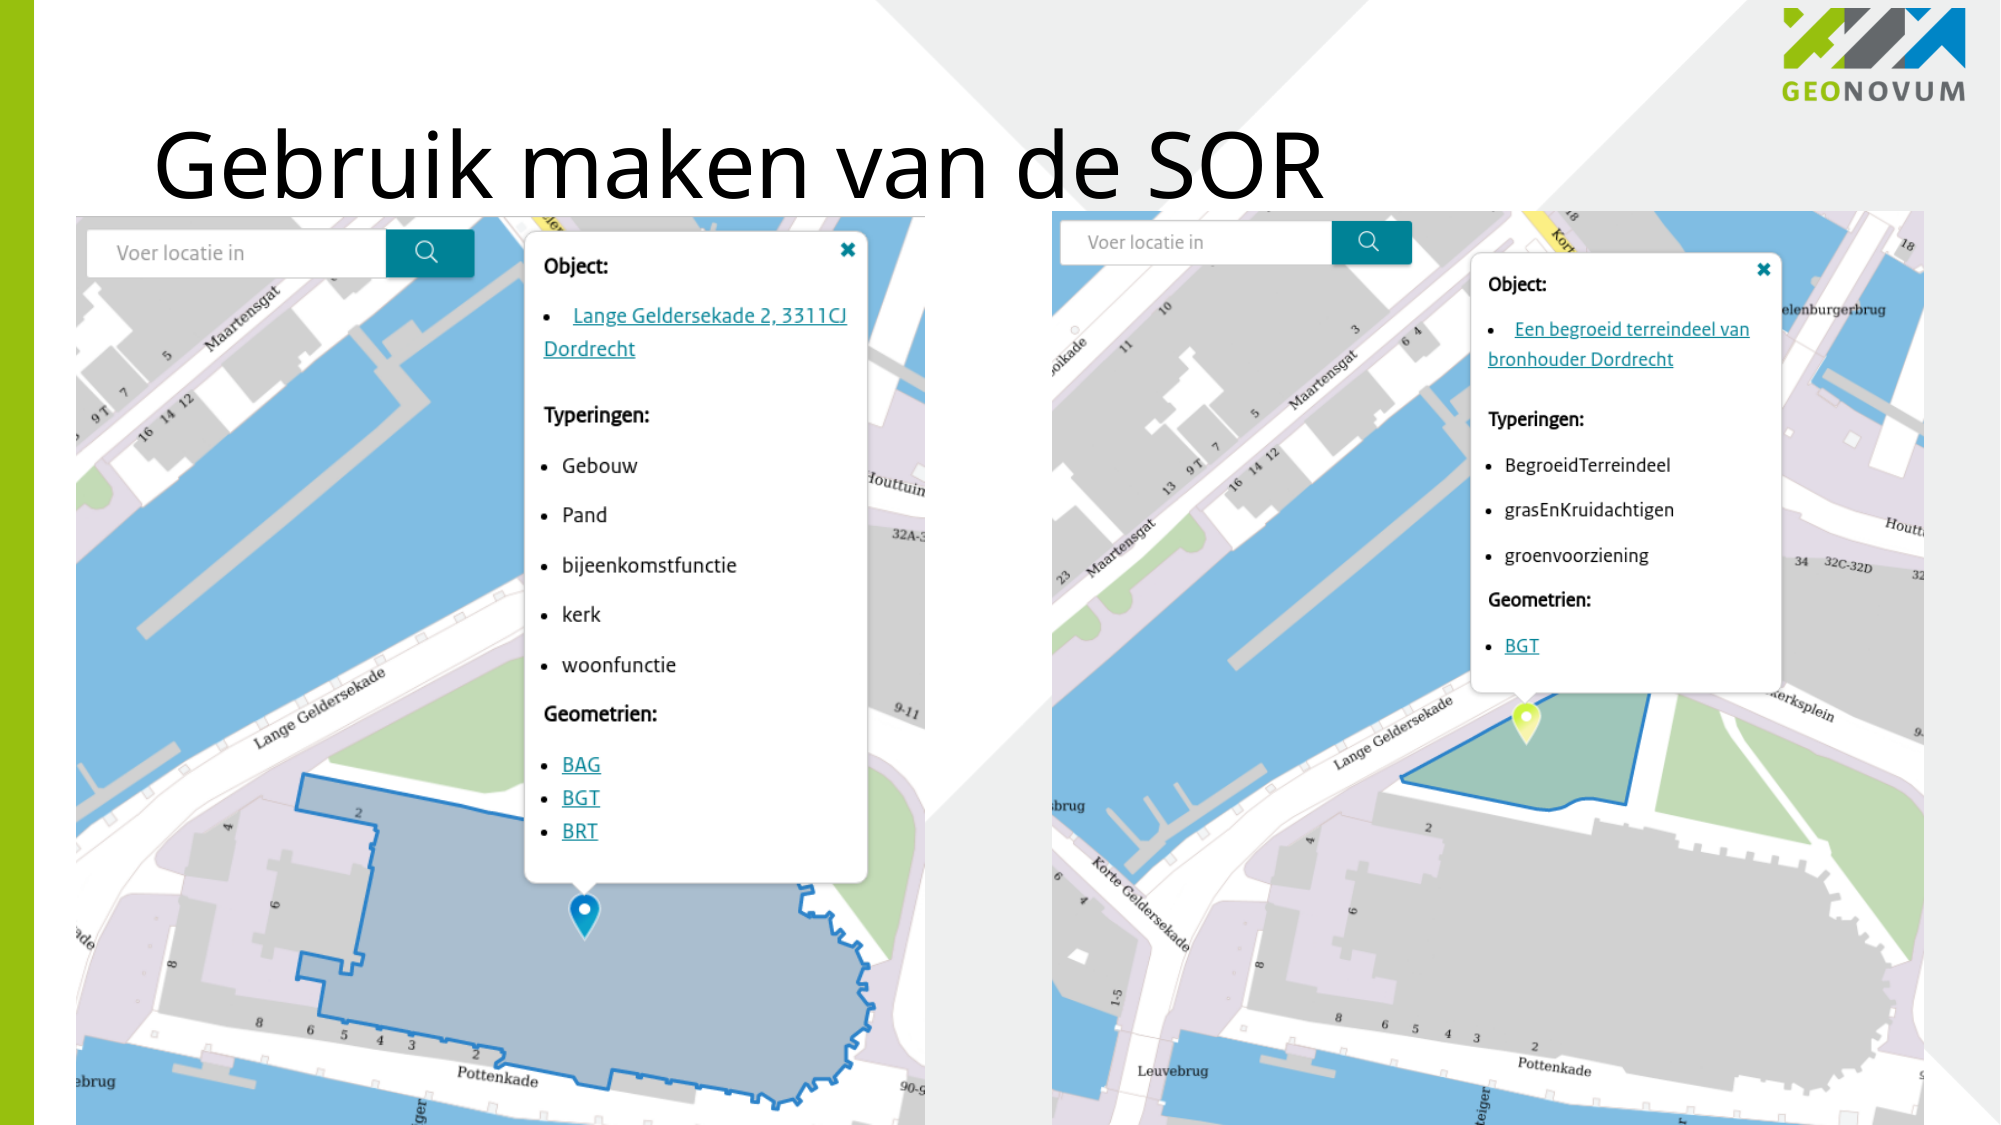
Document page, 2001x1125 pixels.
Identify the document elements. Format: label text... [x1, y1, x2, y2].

title Gebruik maken van de SOR [137, 59, 1863, 278]
picture [0, 0, 2001, 1125]
